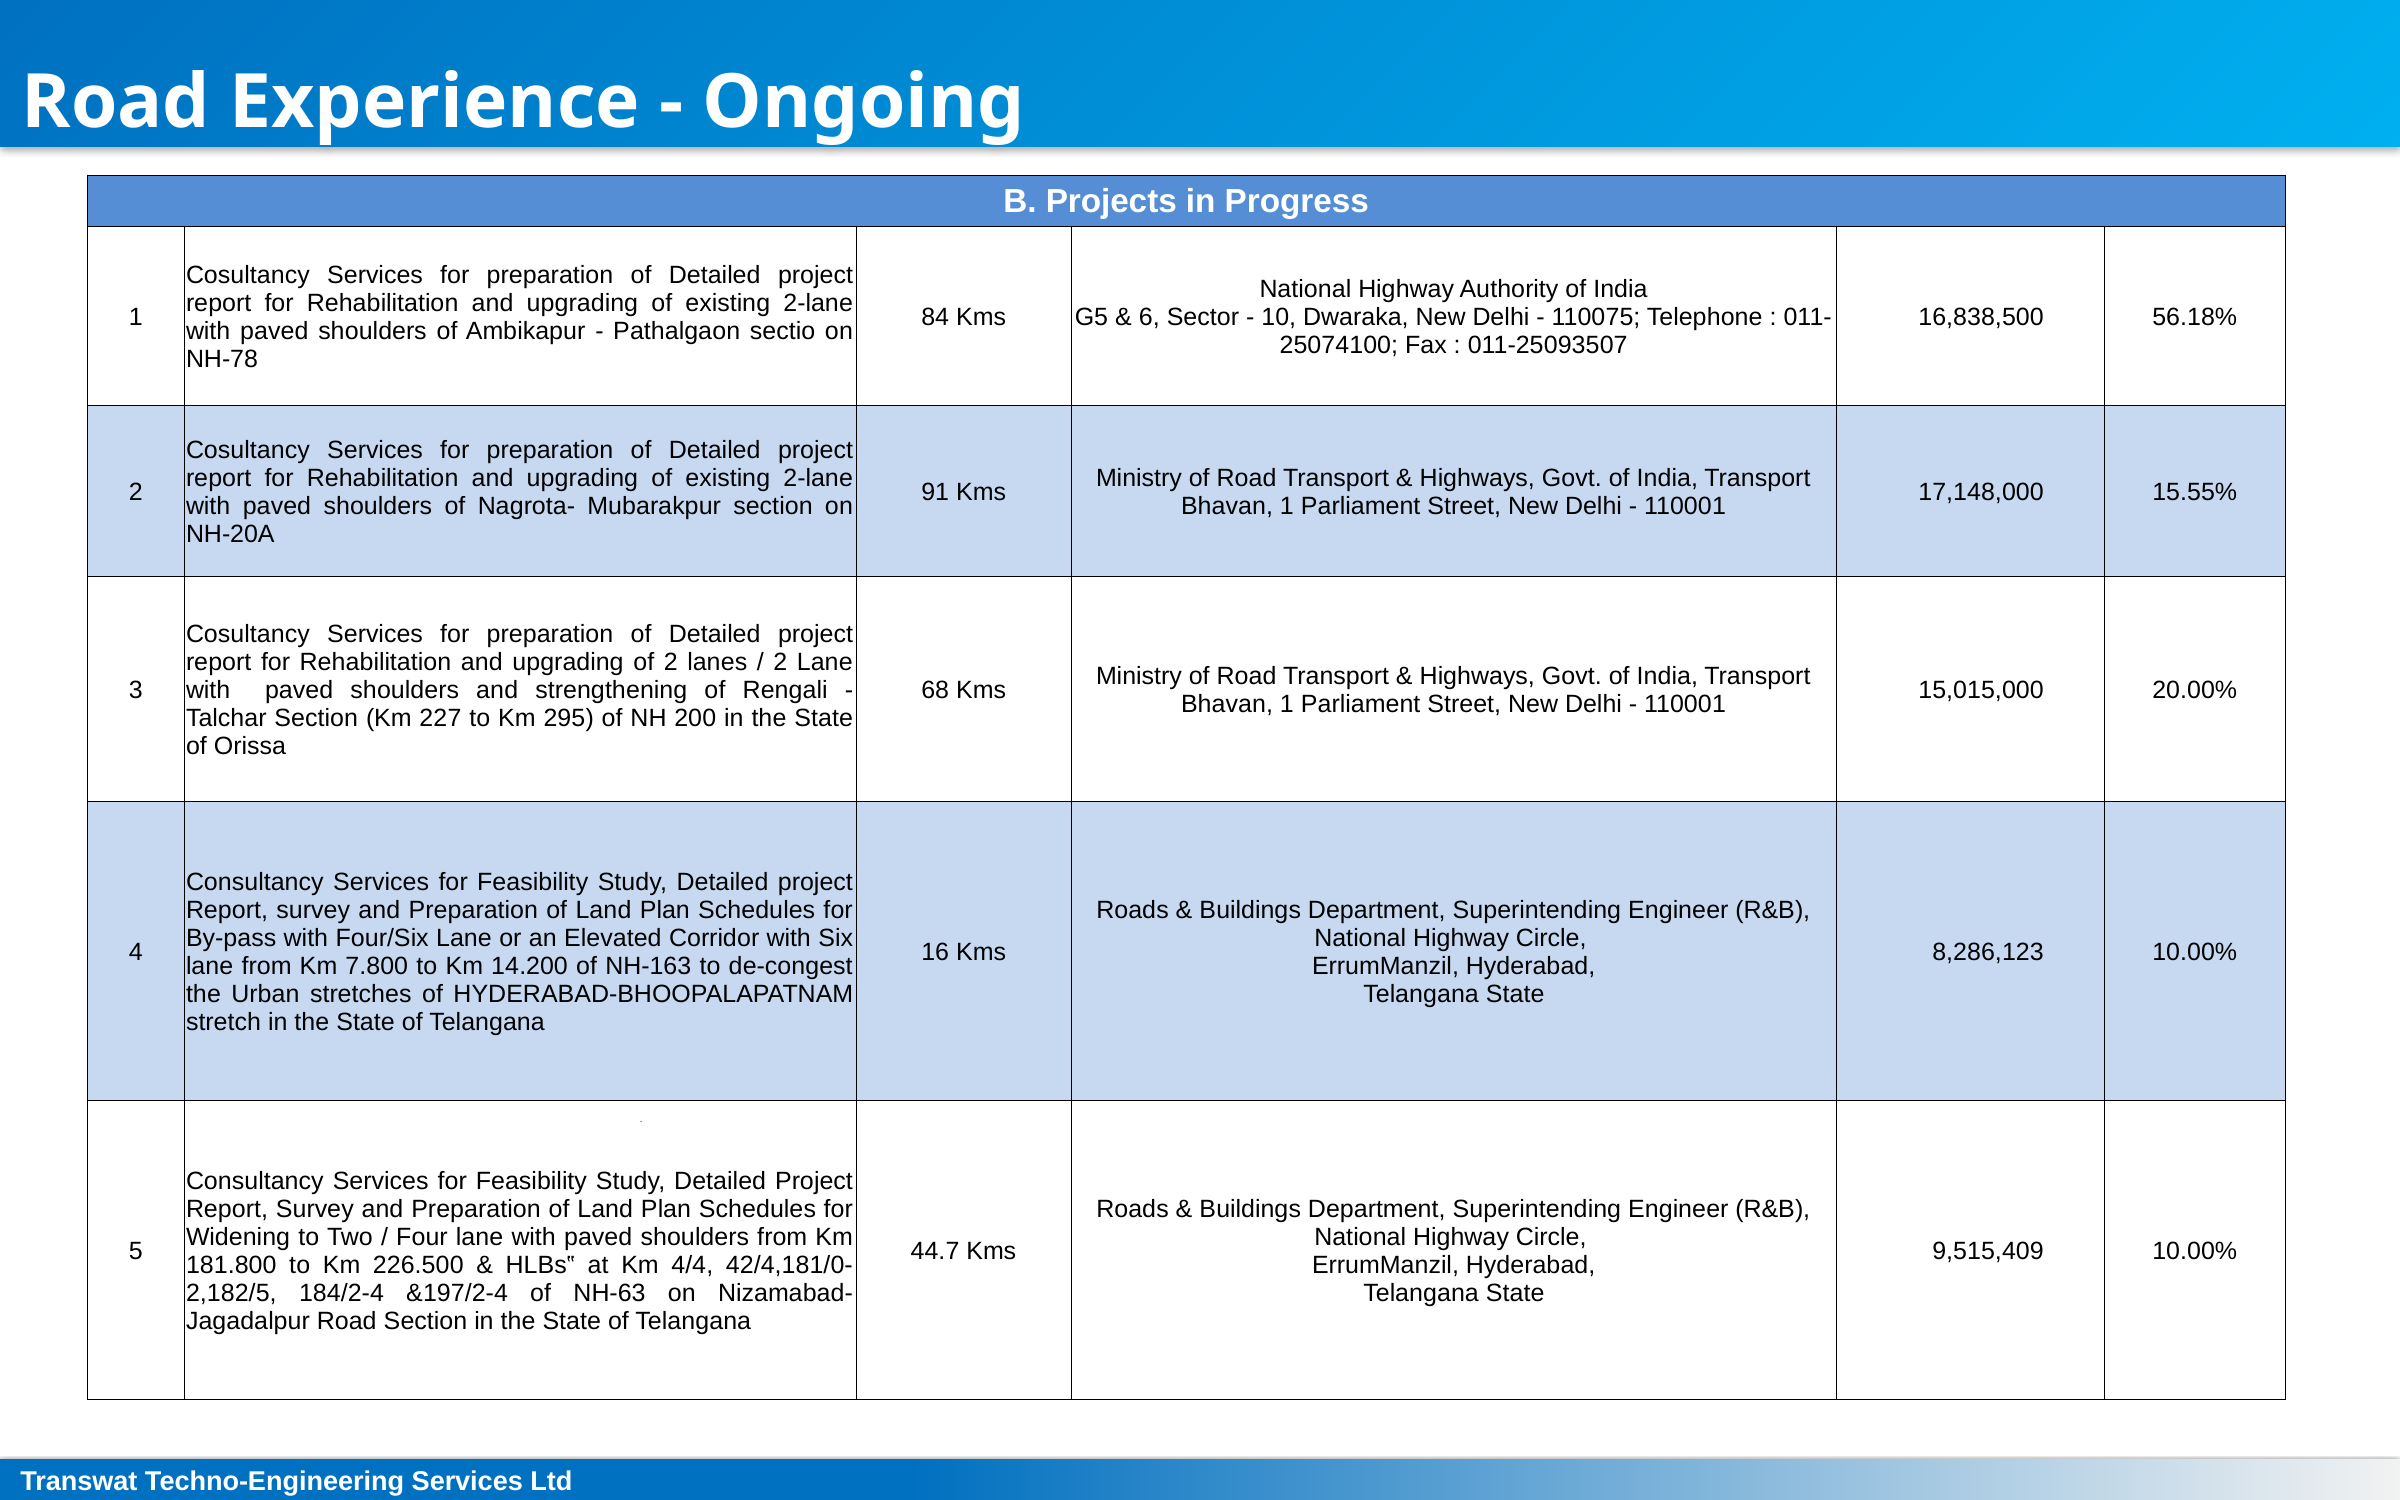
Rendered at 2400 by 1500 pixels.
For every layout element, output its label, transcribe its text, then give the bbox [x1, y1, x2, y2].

table_cell 56.18% [2105, 227, 2285, 405]
table_cell 68 Kms [857, 577, 1071, 801]
table_cell 2 [88, 406, 184, 576]
table_cell Roads & Buildings Department, Superintending Engineer (R&B), National Highway Circle, ErrumManzil, Hyderabad, Telangana State [1072, 1101, 1836, 1399]
table_cell 16 Kms [857, 802, 1071, 1100]
table_cell Consultancy Services for Feasibility Study, Detailed Project Report, Survey and Preparation of Land Plan Schedules for Widening to Two / Four lane with paved shoulders from Km 181.800 to Km 226.500 & HLBs‟ at Km 4/4, 42/4,181/0-2,182/5, 184/2-4 &197/2-4 of NH-63 on Nizamabad-Jagadalpur Road Section in the State of Telangana [185, 1101, 856, 1399]
table_cell 15,015,000 [1837, 577, 2104, 801]
text_box [587, 1458, 2400, 1500]
table_cell 8,286,123 [1837, 802, 2104, 1100]
table_cell 4 [88, 802, 184, 1100]
table_cell 17,148,000 [1837, 406, 2104, 576]
table_cell 3 [88, 577, 184, 801]
text_box Transwat Techno-Engineering Services Ltd [0, 1455, 587, 1500]
table_cell Cosultancy Services for preparation of Detailed project report for Rehabilitation and upgrading of 2 lanes / 2 Lane with paved shoulders and strengthening of Rengali - Talchar Section (Km 227 to Km 295) of NH 200 in the State of Orissa [185, 577, 856, 801]
table_cell 84 Kms [857, 227, 1071, 405]
table_cell 44.7 Kms [857, 1101, 1071, 1399]
text_box Road Experience - Ongoing [0, 0, 2400, 147]
table_cell Cosultancy Services for preparation of Detailed project report for Rehabilitation and upgrading of existing 2-lane with paved shoulders of Nagrota- Mubarakpur section on NH-20A [185, 406, 856, 576]
table_cell Cosultancy Services for preparation of Detailed project report for Rehabilitation and upgrading of existing 2-lane with paved shoulders of Ambikapur - Pathalgaon sectio on NH-78 [185, 227, 856, 405]
table_header B. Projects in Progress [88, 176, 2285, 226]
table_cell 20.00% [2105, 577, 2285, 801]
table_cell 5 [88, 1101, 184, 1399]
table_cell Consultancy Services for Feasibility Study, Detailed project Report, survey and Preparation of Land Plan Schedules for By-pass with Four/Six Lane or an Elevated Corridor with Six lane from Km 7.800 to Km 14.200 of NH-163 to de-congest the Urban stretches of HYDERABAD-BHOOPALAPATNAM stretch in the State of Telangana [185, 802, 856, 1100]
table_cell 91 Kms [857, 406, 1071, 576]
table_cell 10.00% [2105, 1101, 2285, 1399]
table_cell 10.00% [2105, 802, 2285, 1100]
table_cell 9,515,409 [1837, 1101, 2104, 1399]
table_cell Ministry of Road Transport & Highways, Govt. of India, Transport Bhavan, 1 Parliament Street, New Delhi - 110001 [1072, 577, 1836, 801]
table_cell 16,838,500 [1837, 227, 2104, 405]
table_cell 1 [88, 227, 184, 405]
table_cell Ministry of Road Transport & Highways, Govt. of India, Transport Bhavan, 1 Parliament Street, New Delhi - 110001 [1072, 406, 1836, 576]
table_cell Roads & Buildings Department, Superintending Engineer (R&B), National Highway Circle, ErrumManzil, Hyderabad, Telangana State [1072, 802, 1836, 1100]
table_cell National Highway Authority of India G5 & 6, Sector - 10, Dwaraka, New Delhi - 110075; Telephone : 011-25074100; Fax : 011-25093507 [1072, 227, 1836, 405]
table_cell 15.55% [2105, 406, 2285, 576]
